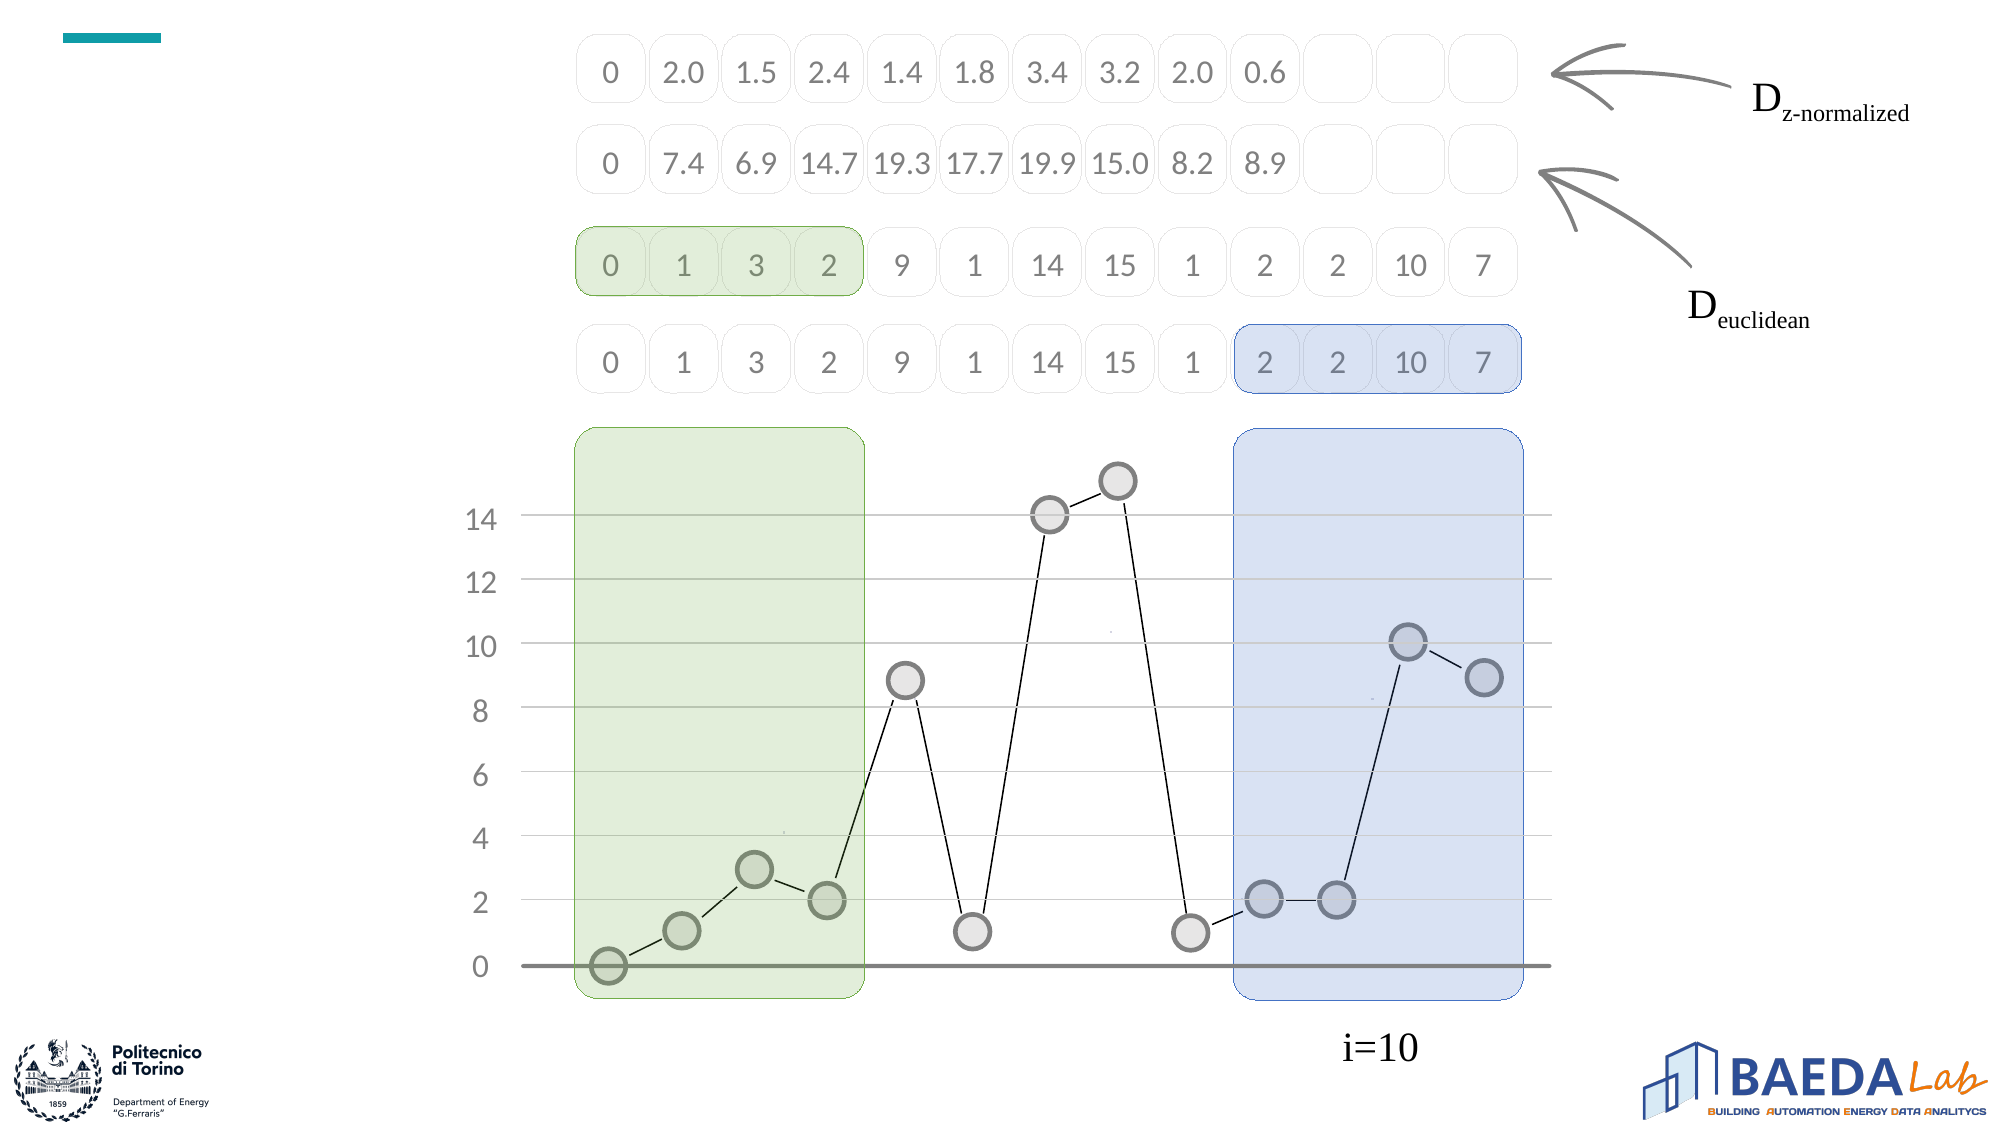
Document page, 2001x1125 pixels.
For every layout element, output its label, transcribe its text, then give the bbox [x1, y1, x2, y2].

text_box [576, 124, 1518, 194]
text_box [1232, 993, 1524, 1001]
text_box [1232, 324, 1524, 489]
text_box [1530, 178, 1706, 244]
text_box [865, 489, 1552, 993]
text_box [1100, 463, 1136, 489]
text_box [448, 489, 574, 993]
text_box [576, 34, 1518, 103]
text_box Deuclidean [1672, 269, 1878, 341]
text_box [865, 227, 1518, 297]
picture [14, 1039, 209, 1122]
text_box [865, 324, 1232, 393]
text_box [574, 226, 865, 999]
picture [1642, 1041, 2000, 1120]
text_box Dz-normalized [1737, 62, 1979, 134]
text_box i=10 [1278, 1012, 1483, 1078]
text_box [1552, 39, 1728, 106]
